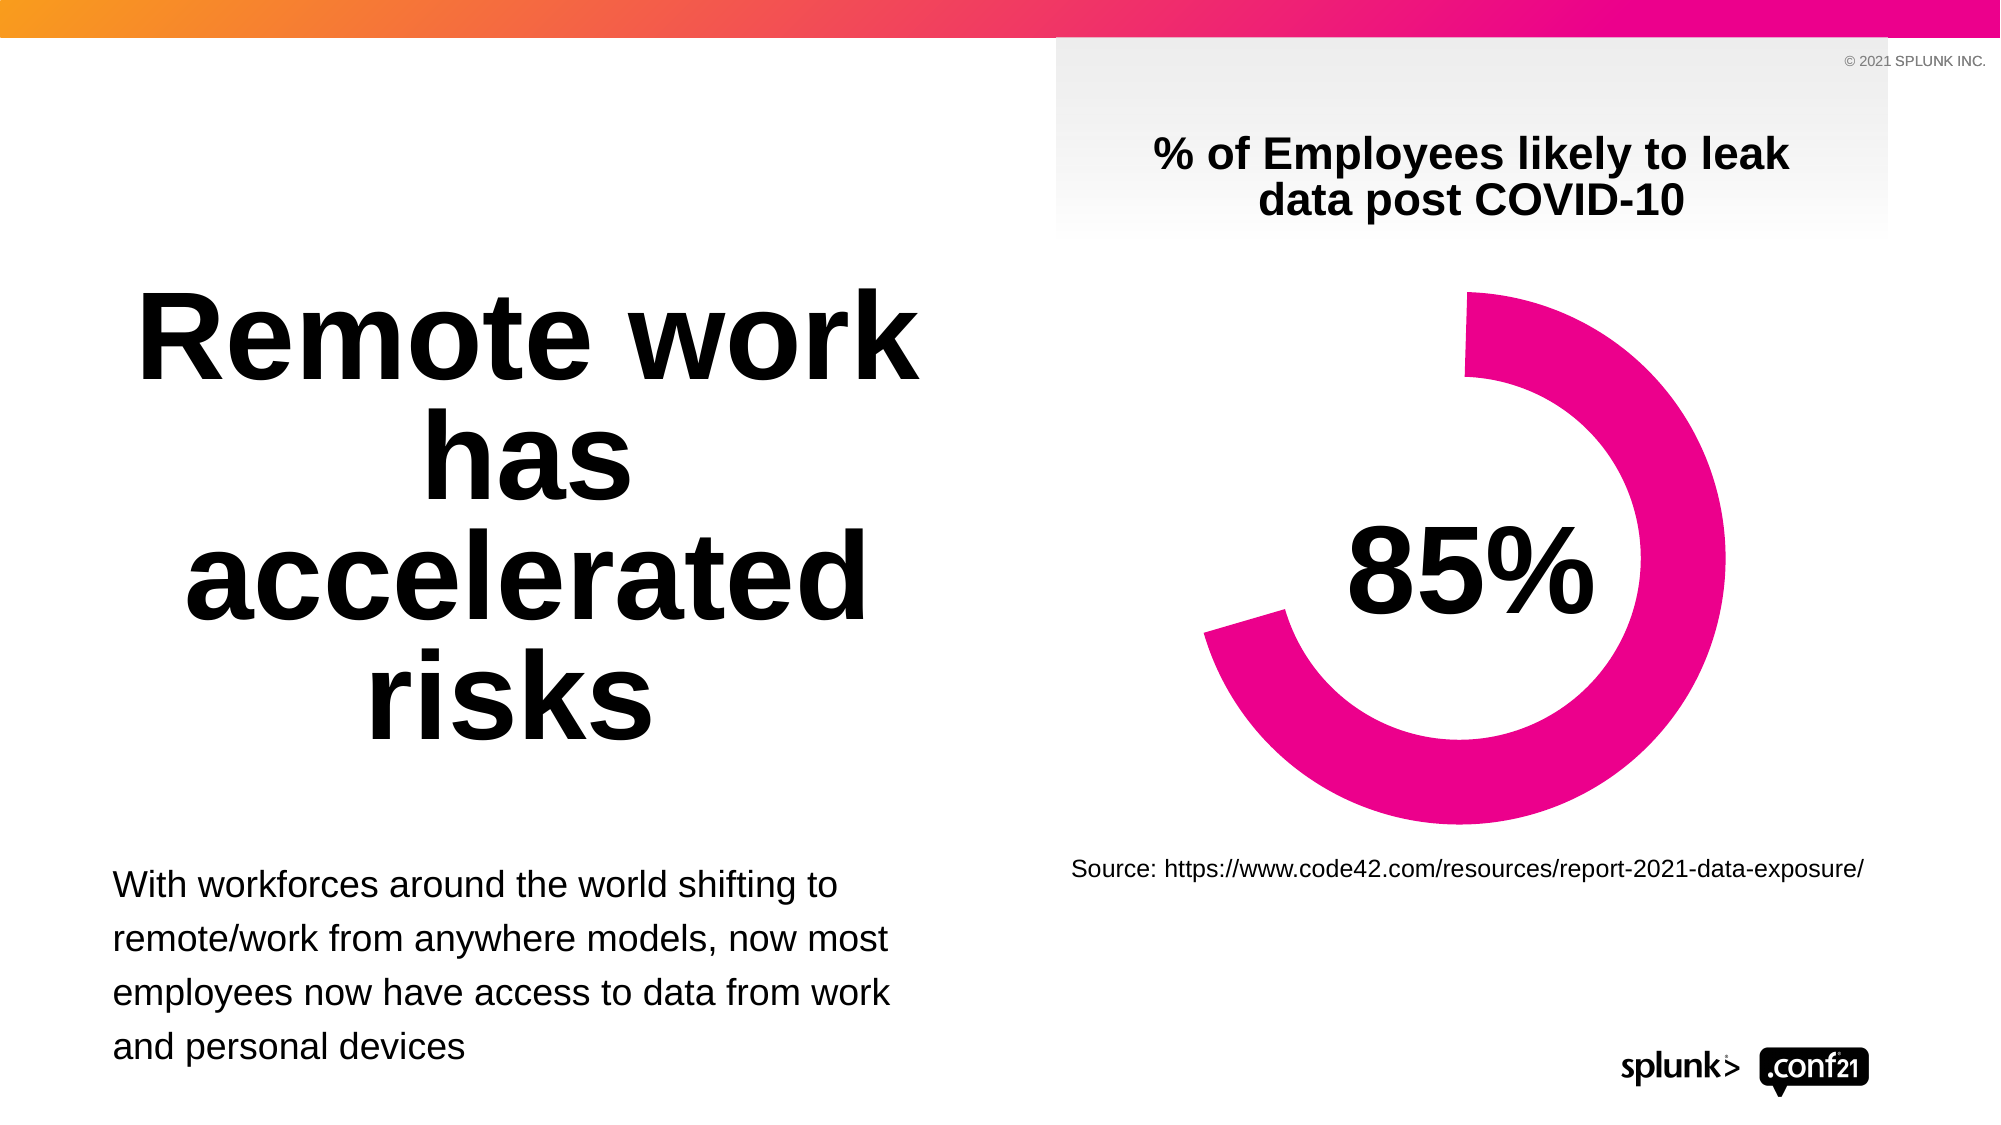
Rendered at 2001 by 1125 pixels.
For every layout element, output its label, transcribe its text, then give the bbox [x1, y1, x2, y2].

list Remote work has accelerated risks With workforces around the world shifting to remote/work from anywhere models, now most employees now have access to data from work and personal devices [112, 133, 944, 1014]
text_box [1203, 292, 1726, 825]
picture [1602, 1045, 1888, 1107]
text_box Source: https://www.code42.com/resources/report-2021-data-exposure/ [1056, 845, 1943, 890]
list % of Employees likely to leak data post COVID-10 [1113, 133, 1831, 226]
text_box 85% [1310, 480, 1634, 648]
